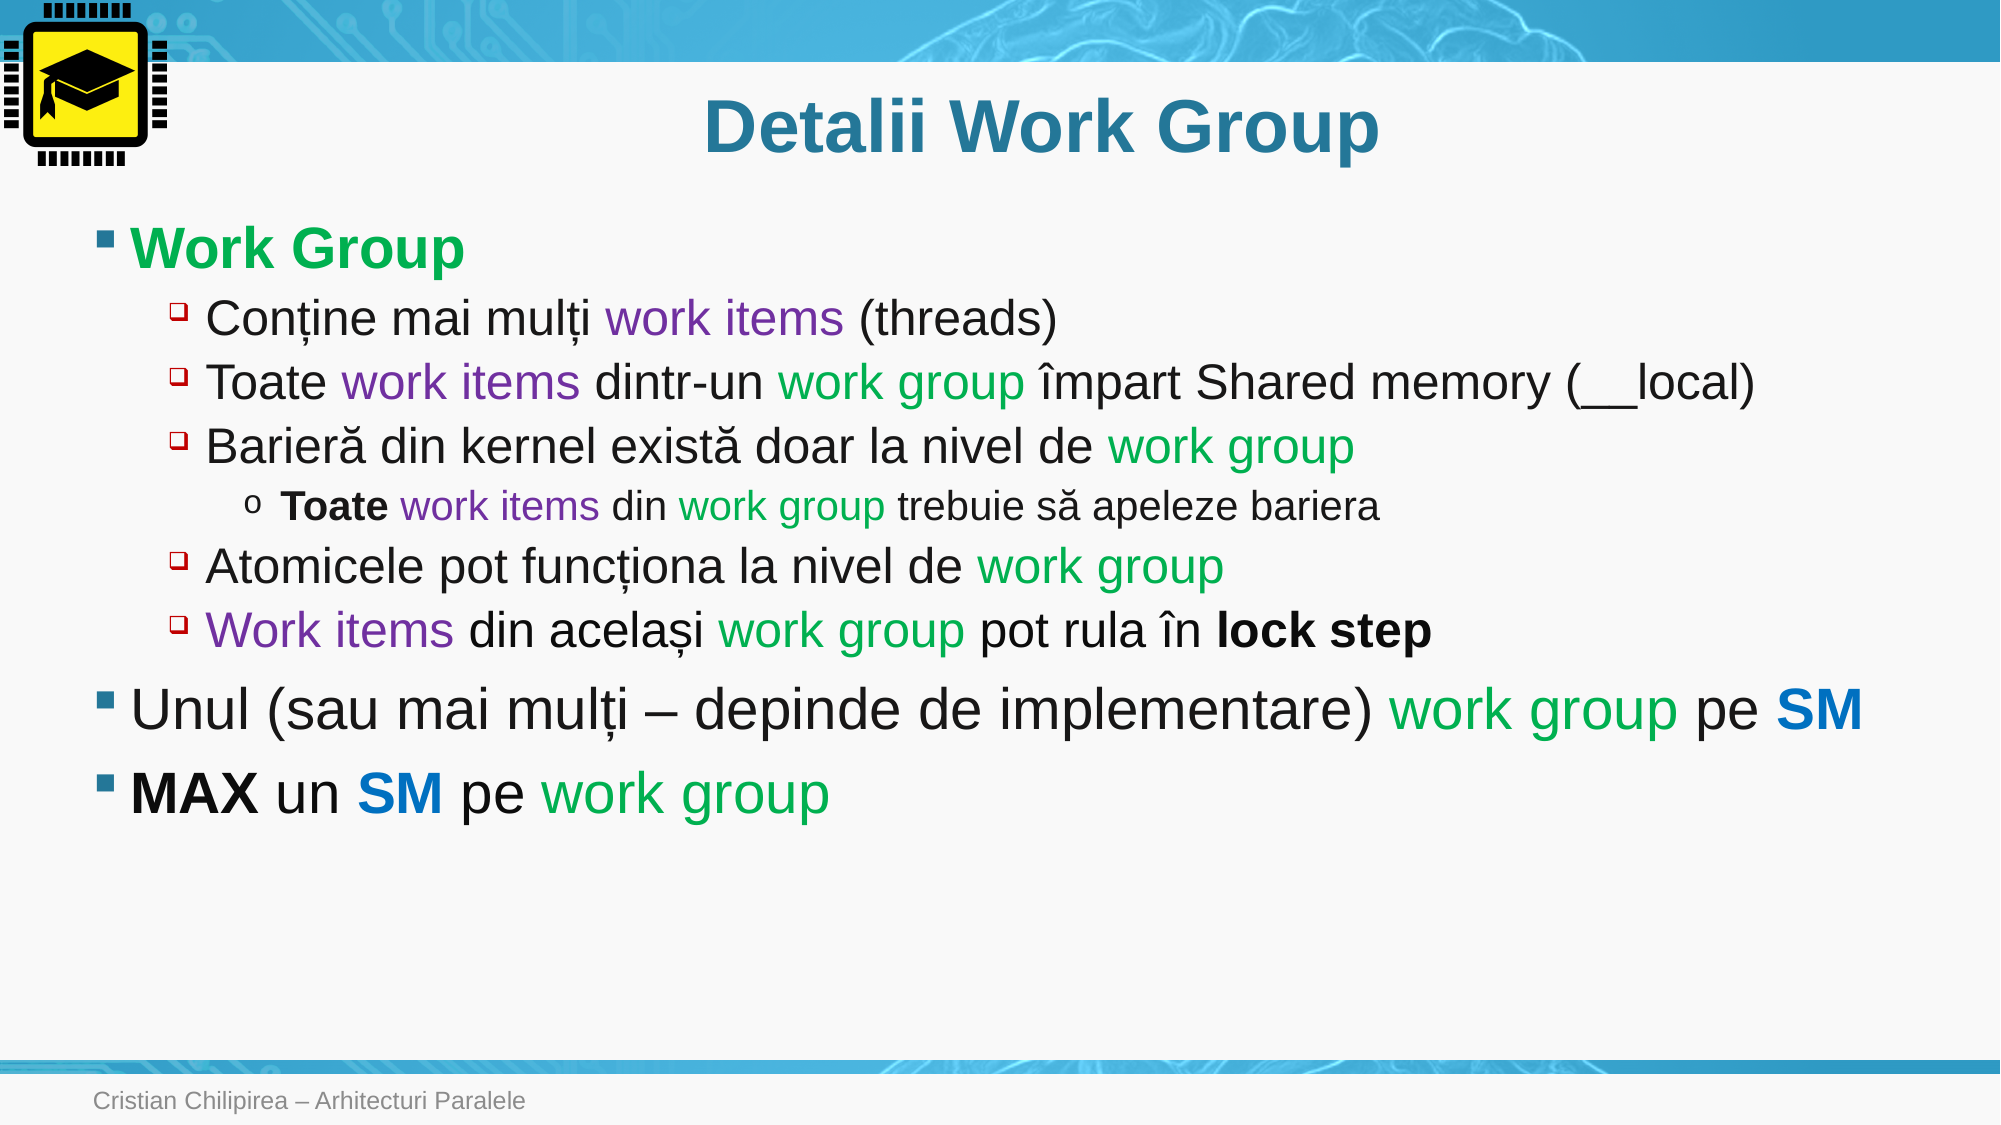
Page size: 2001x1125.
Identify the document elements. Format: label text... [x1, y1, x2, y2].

list Work Group Conține mai mulți work items (threads) Toate work items dintr-un work group împart Shared memory (__local) Barieră din kernel există doar la nivel de work group Toate work items din work group trebuie să apeleze bariera Atomicele pot funcționa la nivel de work group Work items din același work group pot rula în lock step Unul (sau mai mulți – depinde de implementare) work group pe SM MAX un SM pe work group [77, 210, 1915, 1033]
footer Cristian Chilipirea – Arhitecturi Paralele [77, 1073, 1338, 1125]
title Detalii Work Group [170, 76, 1915, 180]
picture [0, 0, 2000, 166]
picture [0, 1060, 2000, 1074]
